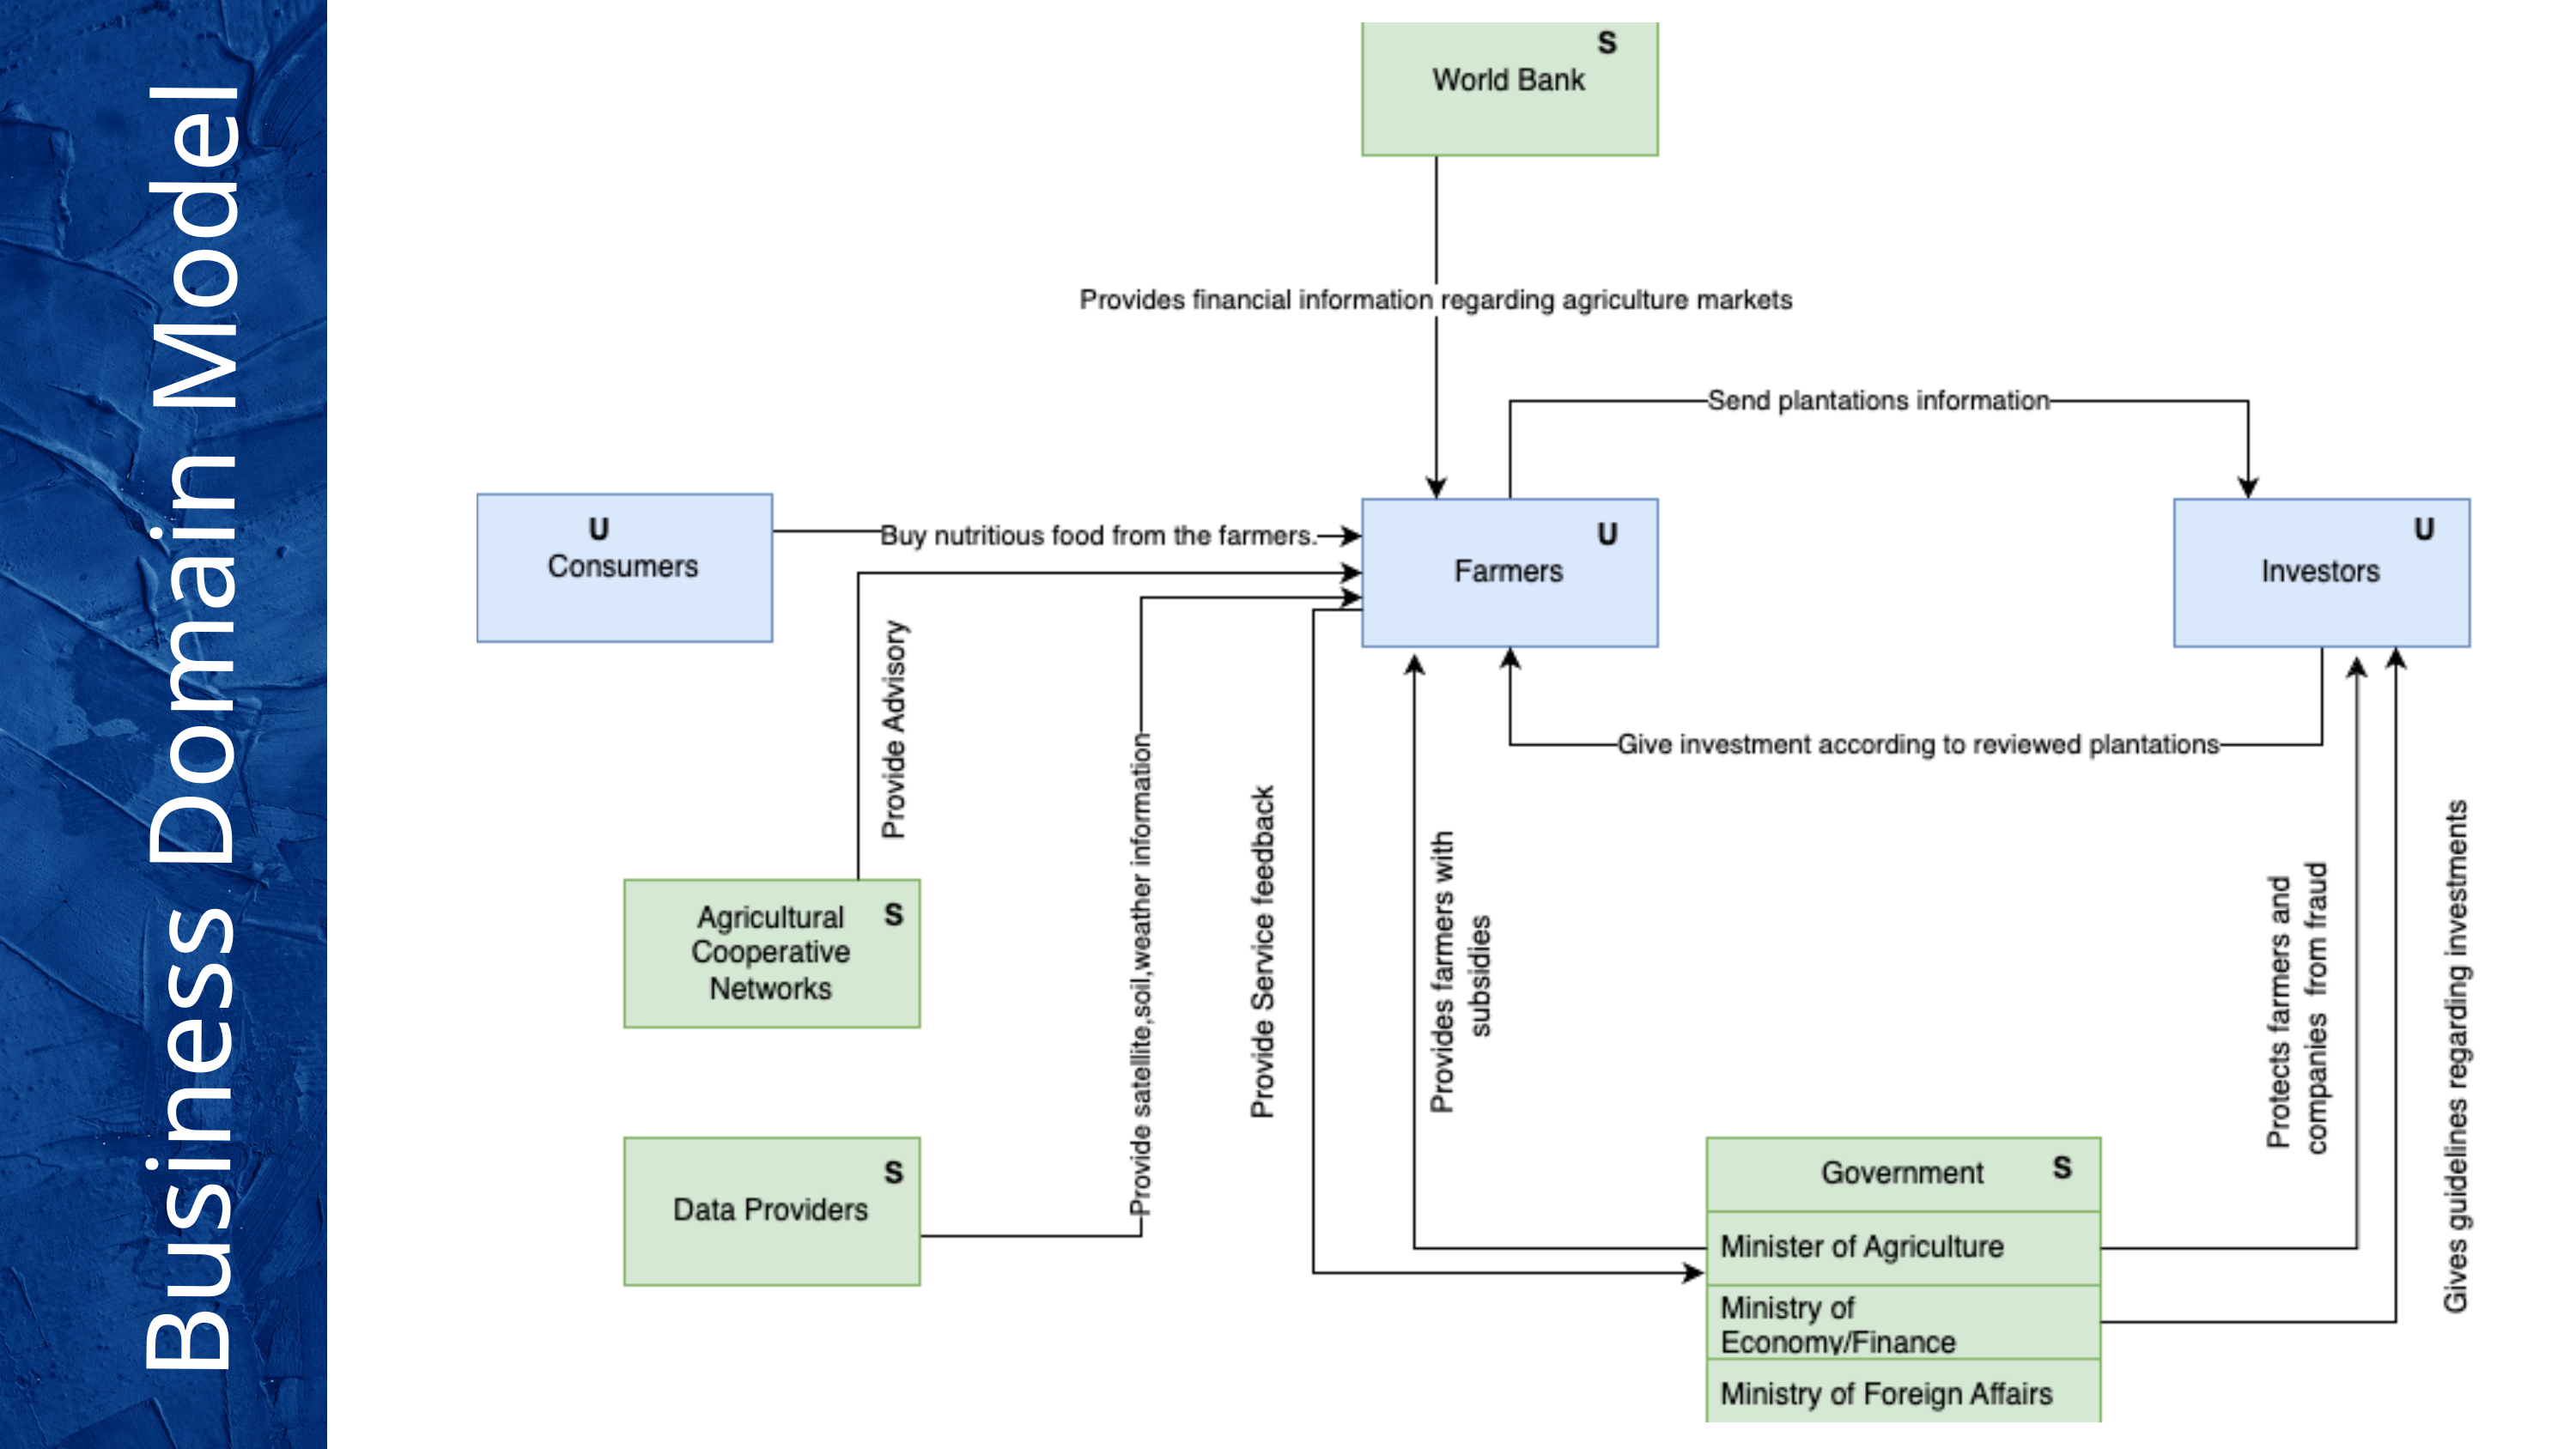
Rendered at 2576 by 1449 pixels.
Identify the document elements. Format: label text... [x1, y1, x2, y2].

text_box Business Domain Model [90, 59, 259, 1400]
text_box [0, 0, 327, 1449]
text_box [477, 22, 2501, 1423]
